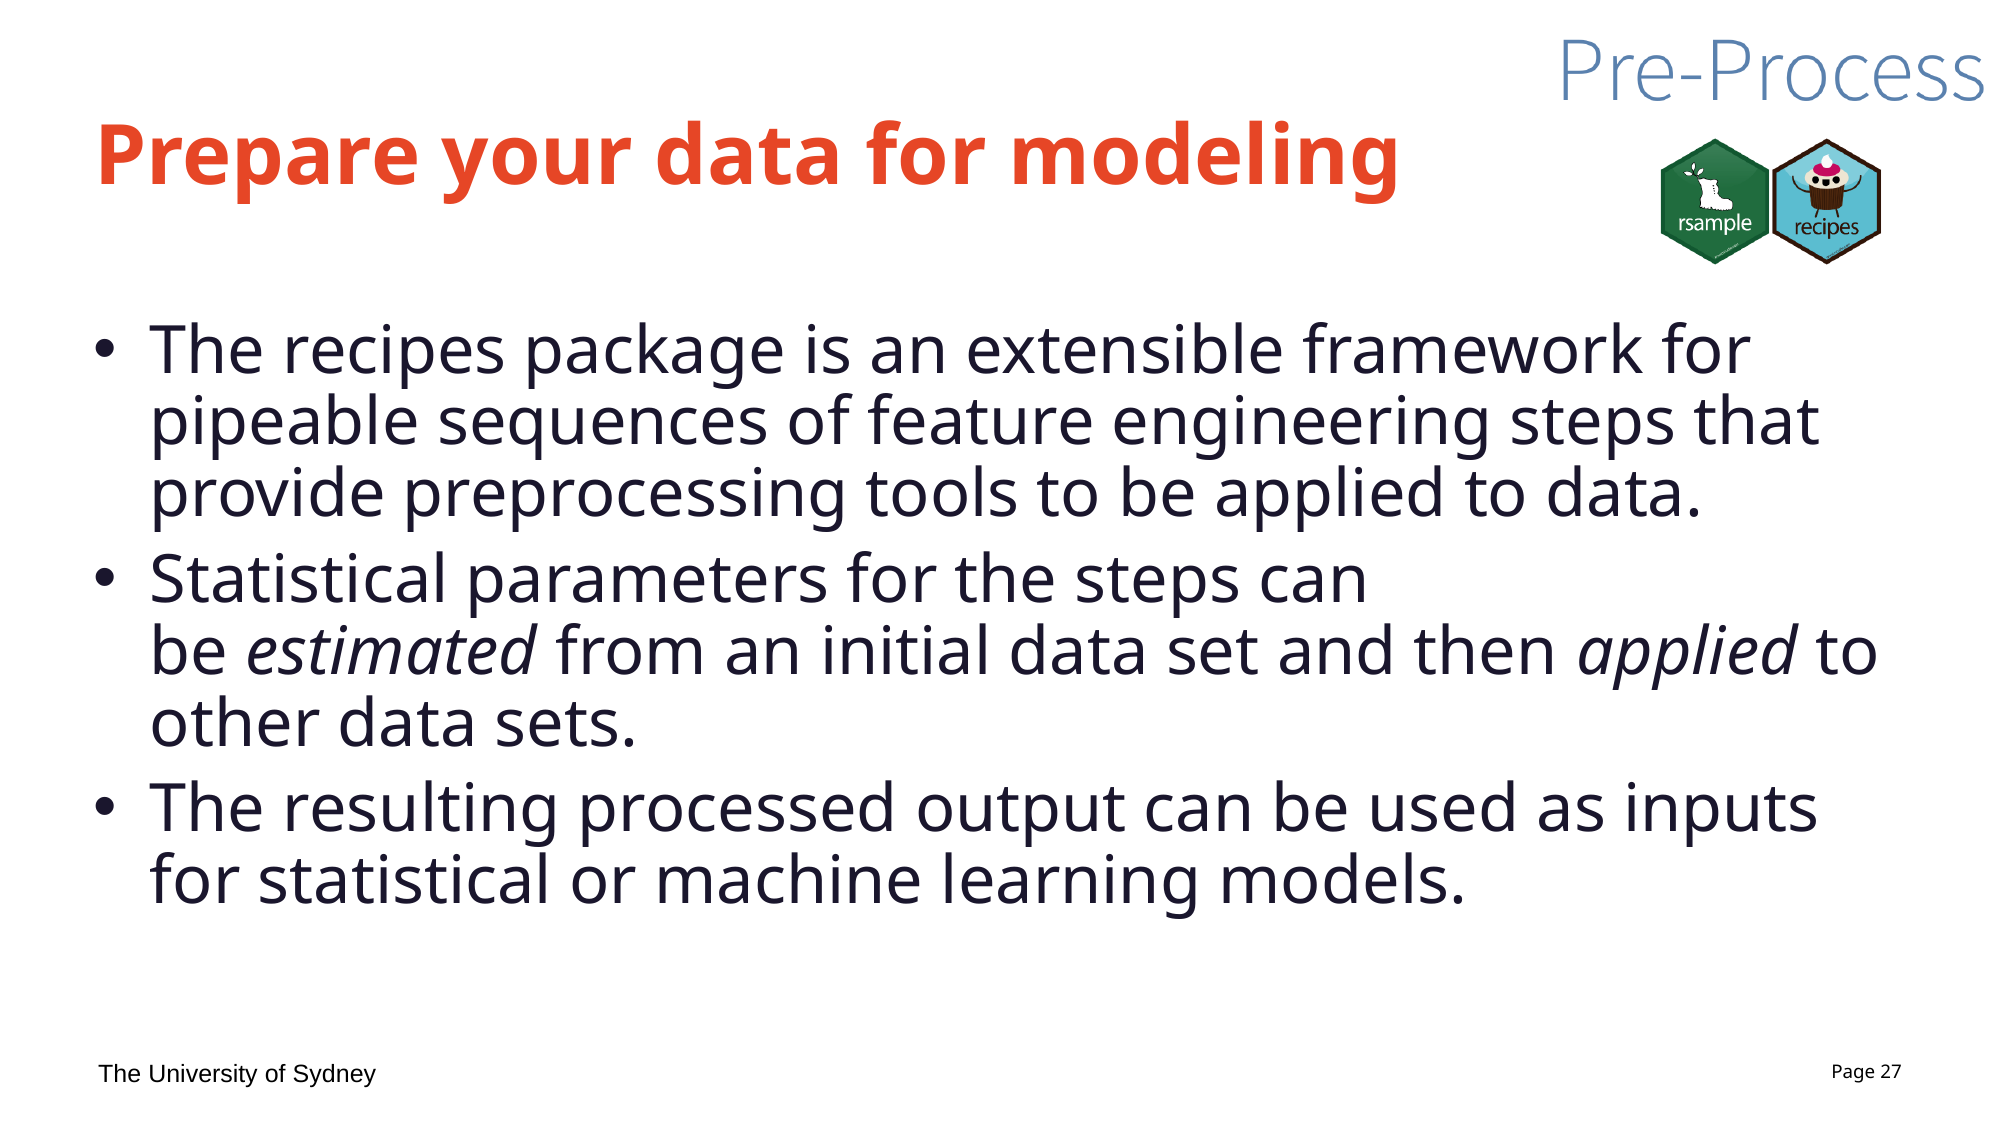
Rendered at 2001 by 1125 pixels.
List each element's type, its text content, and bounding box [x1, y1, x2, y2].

title Prepare your data for modeling [94, 100, 1503, 208]
picture [1508, 0, 2000, 309]
list The recipes package is an extensible framework for pipeable sequences of feature engineering steps that provide preprocessing tools to be applied to data. Statistical parameters for the steps can be estimated from an initial data set and then applied to other data sets. The resulting processed output can be used as inputs for statistical or machine learning models. [78, 308, 1900, 1091]
